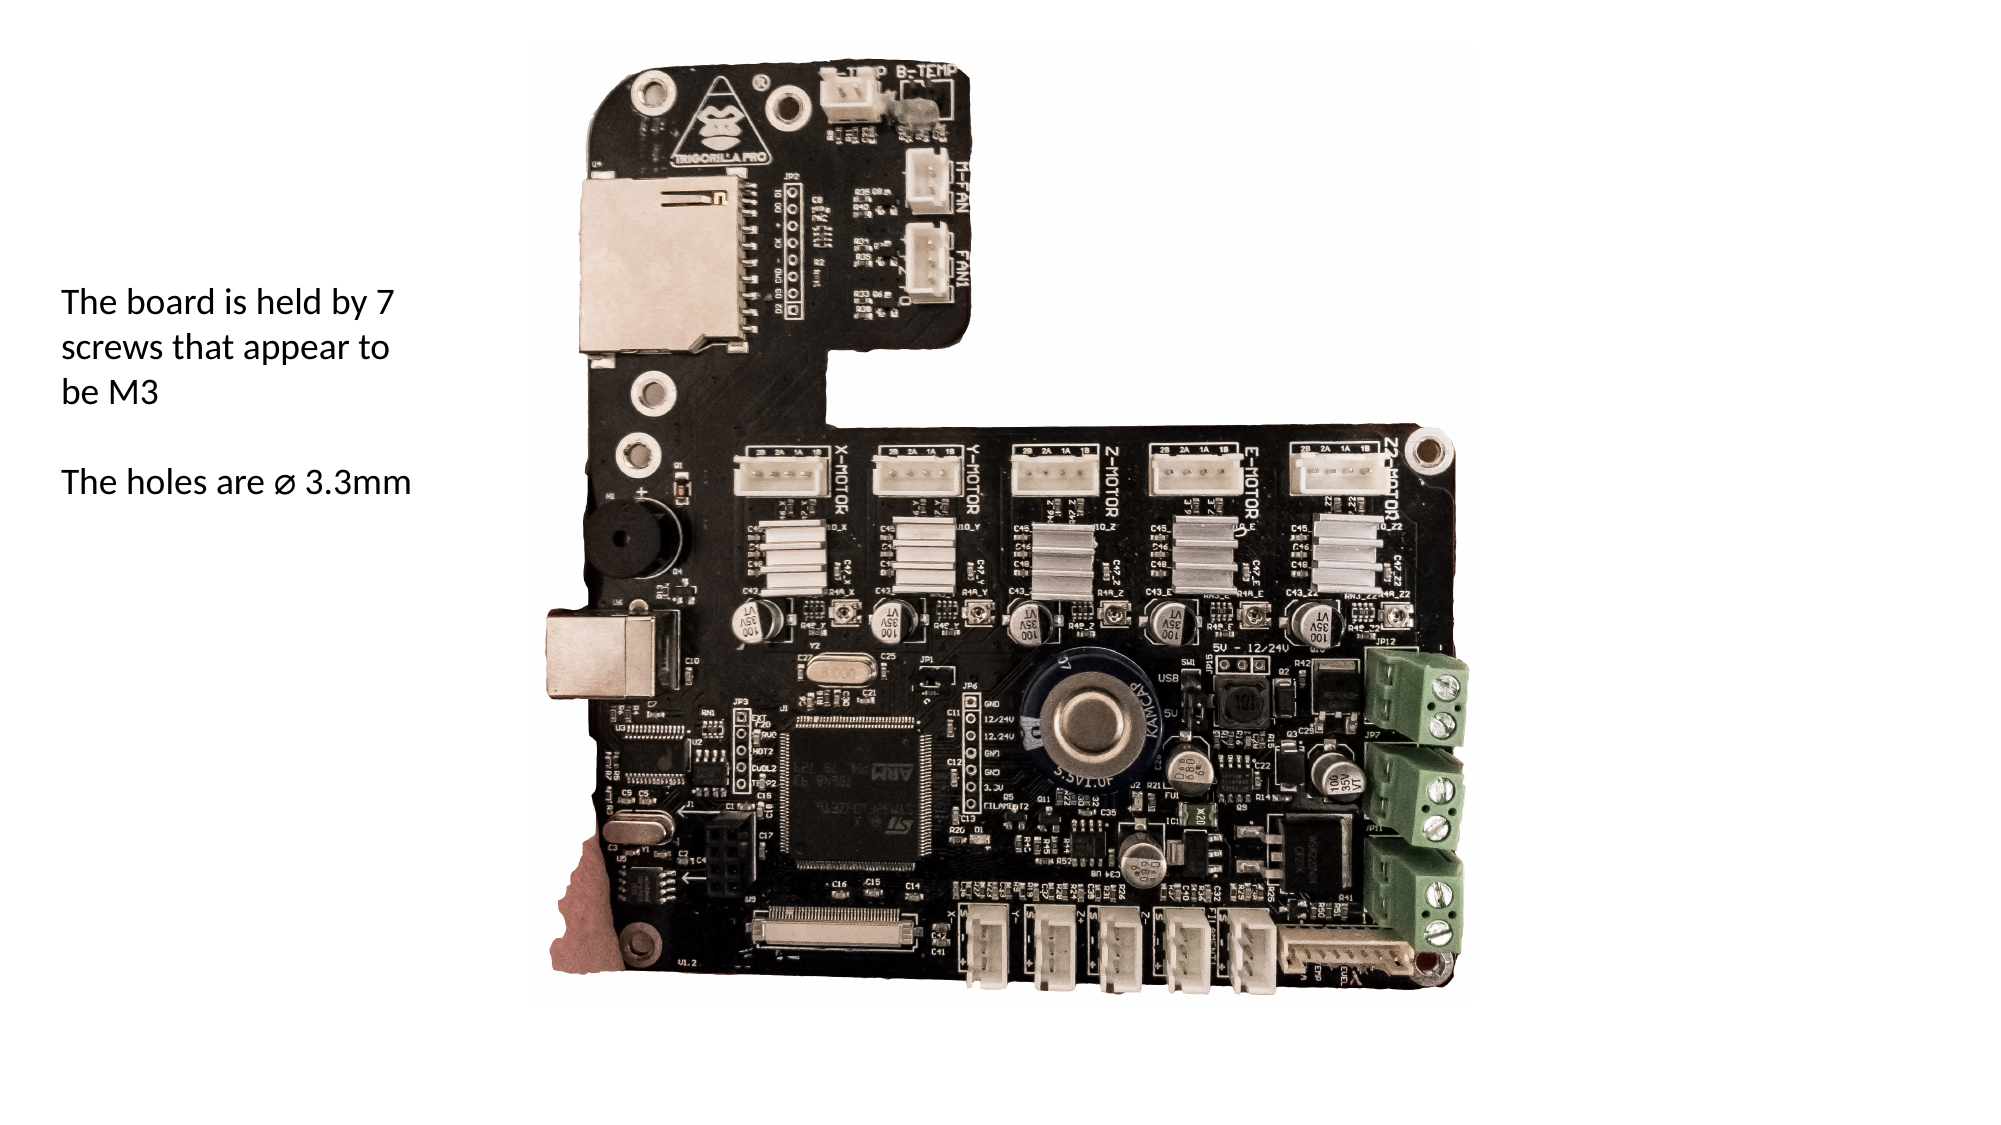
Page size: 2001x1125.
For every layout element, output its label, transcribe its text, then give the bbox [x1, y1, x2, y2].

text_box The board is held by 7 screws that appear to be M3 The holes are ⌀ 3.3mm [46, 269, 448, 510]
picture [530, 46, 1474, 1004]
